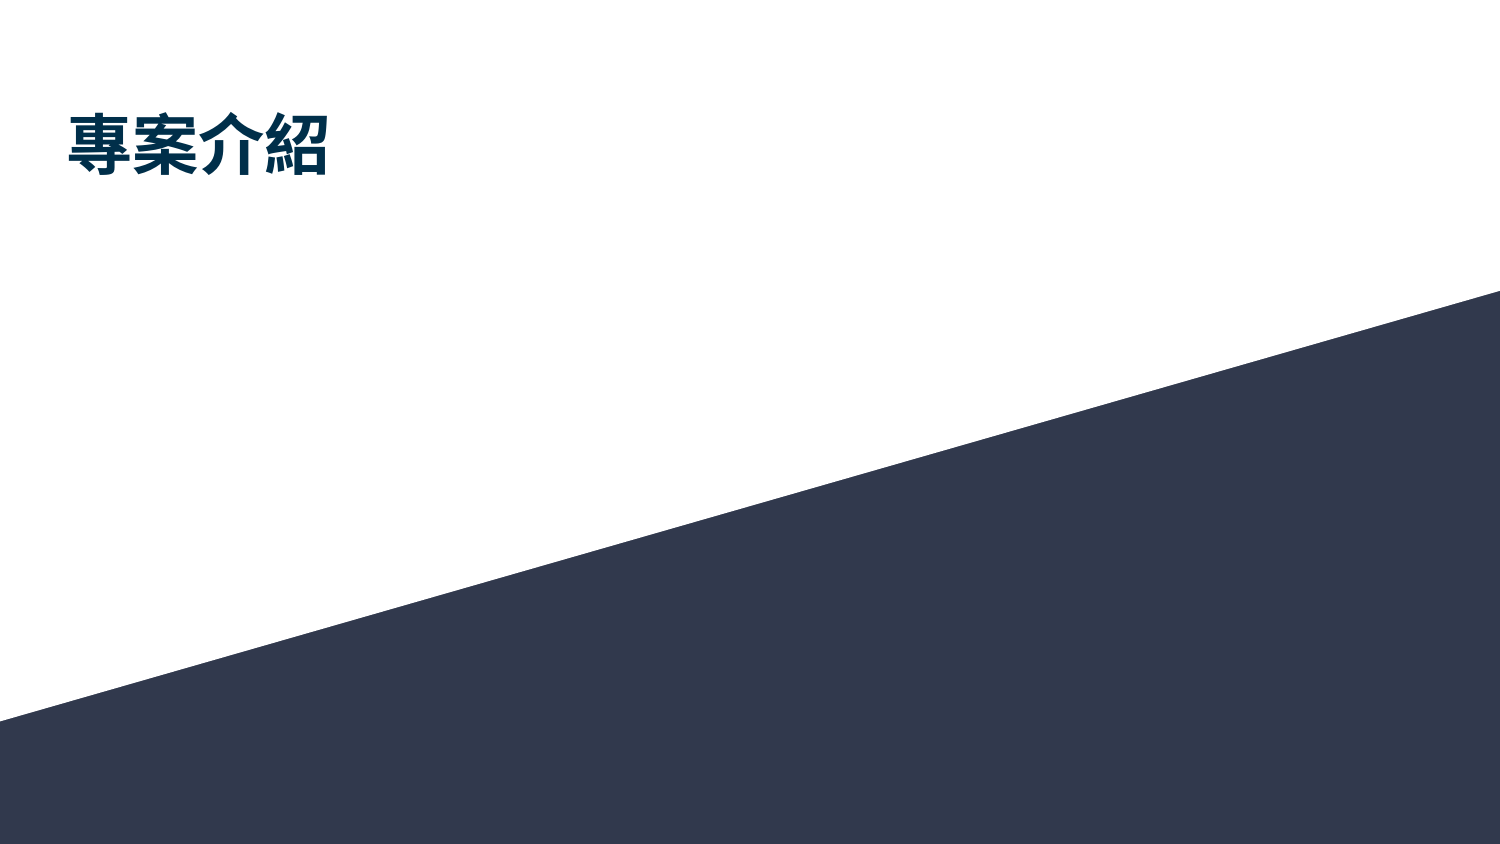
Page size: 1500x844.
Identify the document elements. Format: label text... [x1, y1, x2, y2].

title 專案介紹 [51, 88, 1449, 299]
